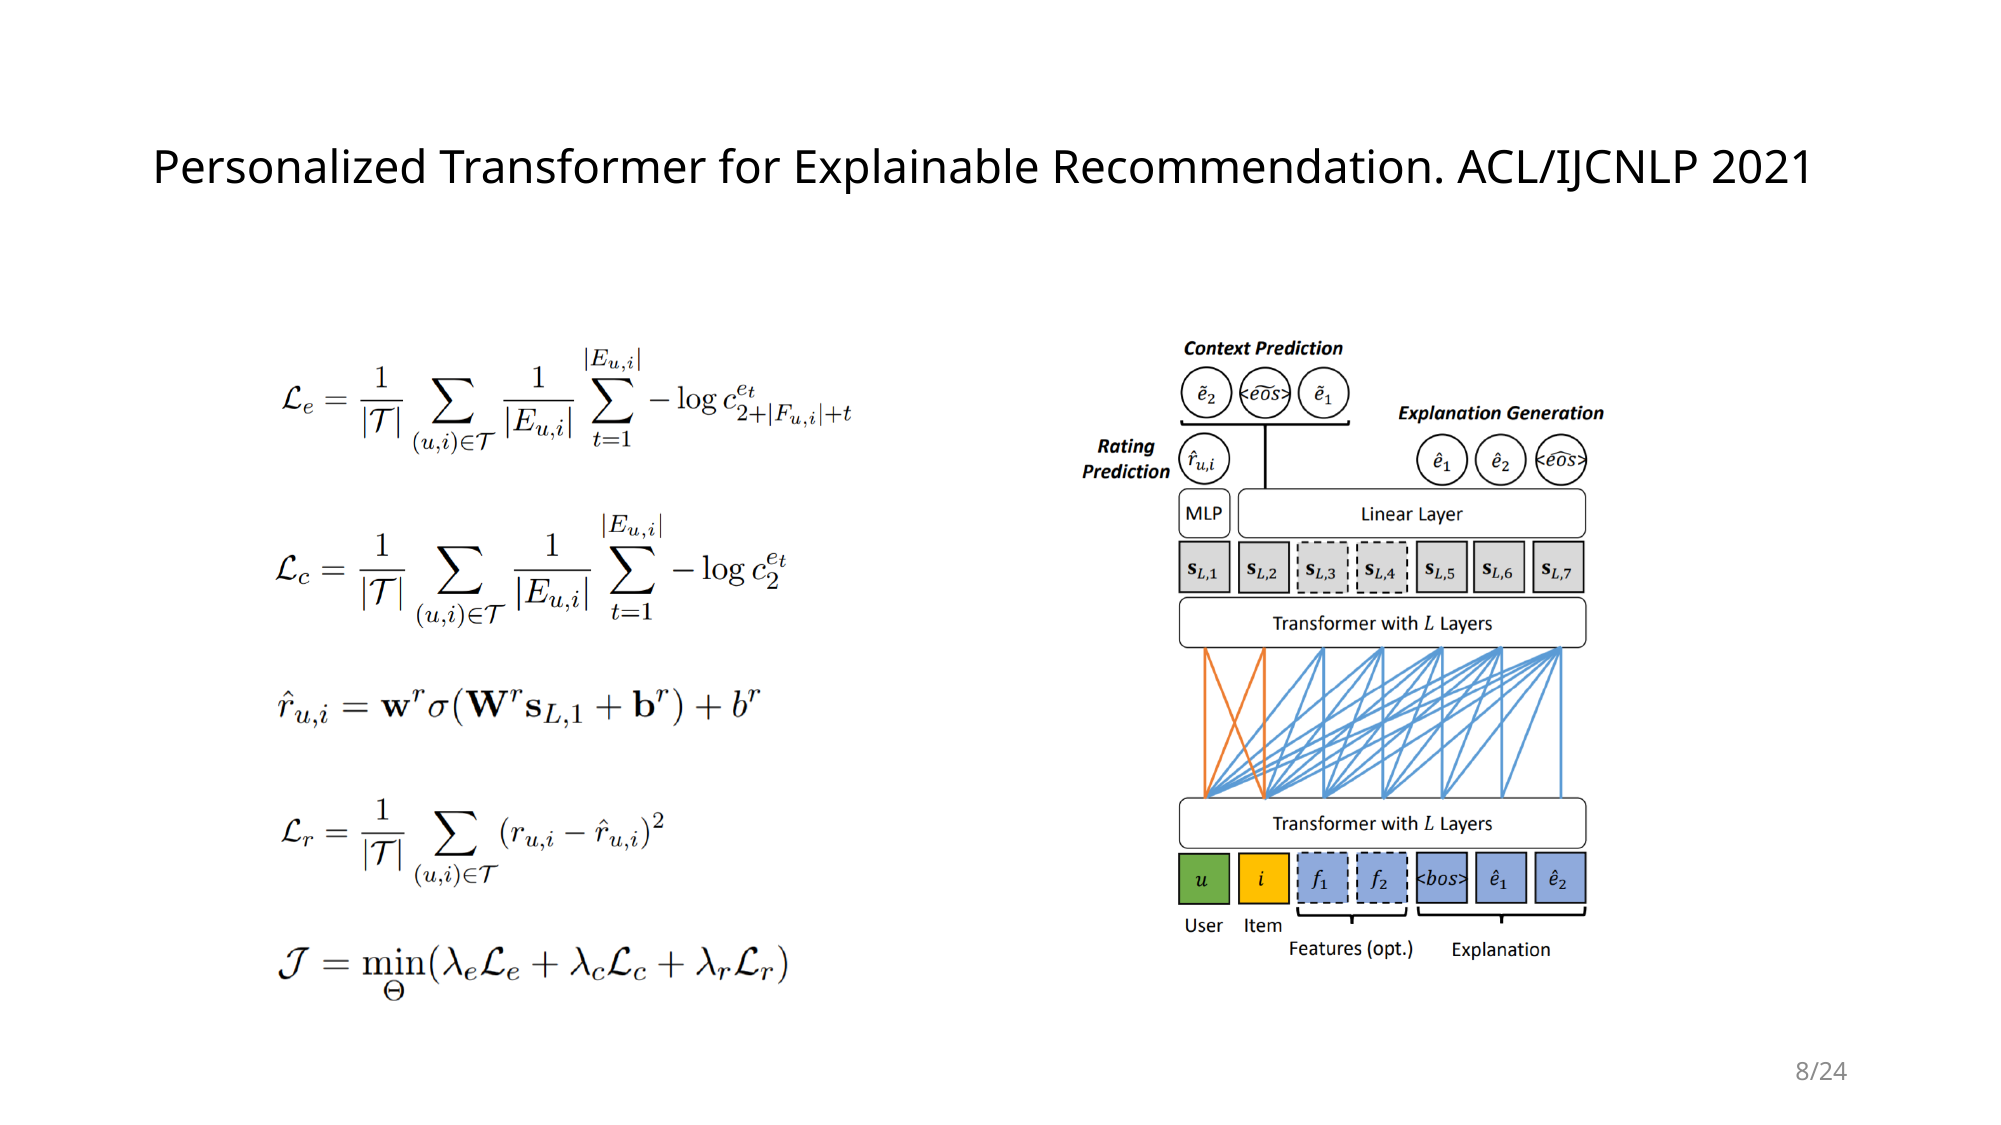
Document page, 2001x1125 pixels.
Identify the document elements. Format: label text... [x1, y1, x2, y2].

picture [264, 780, 683, 898]
title Personalized Transformer for Explainable Recommendation. ACL/IJCNLP 2021 [137, 120, 1863, 217]
picture [264, 663, 775, 747]
picture [245, 907, 813, 1026]
picture [1065, 311, 1669, 976]
slide_number 8/24 [1412, 1042, 1863, 1103]
picture [264, 512, 795, 630]
picture [264, 341, 872, 460]
